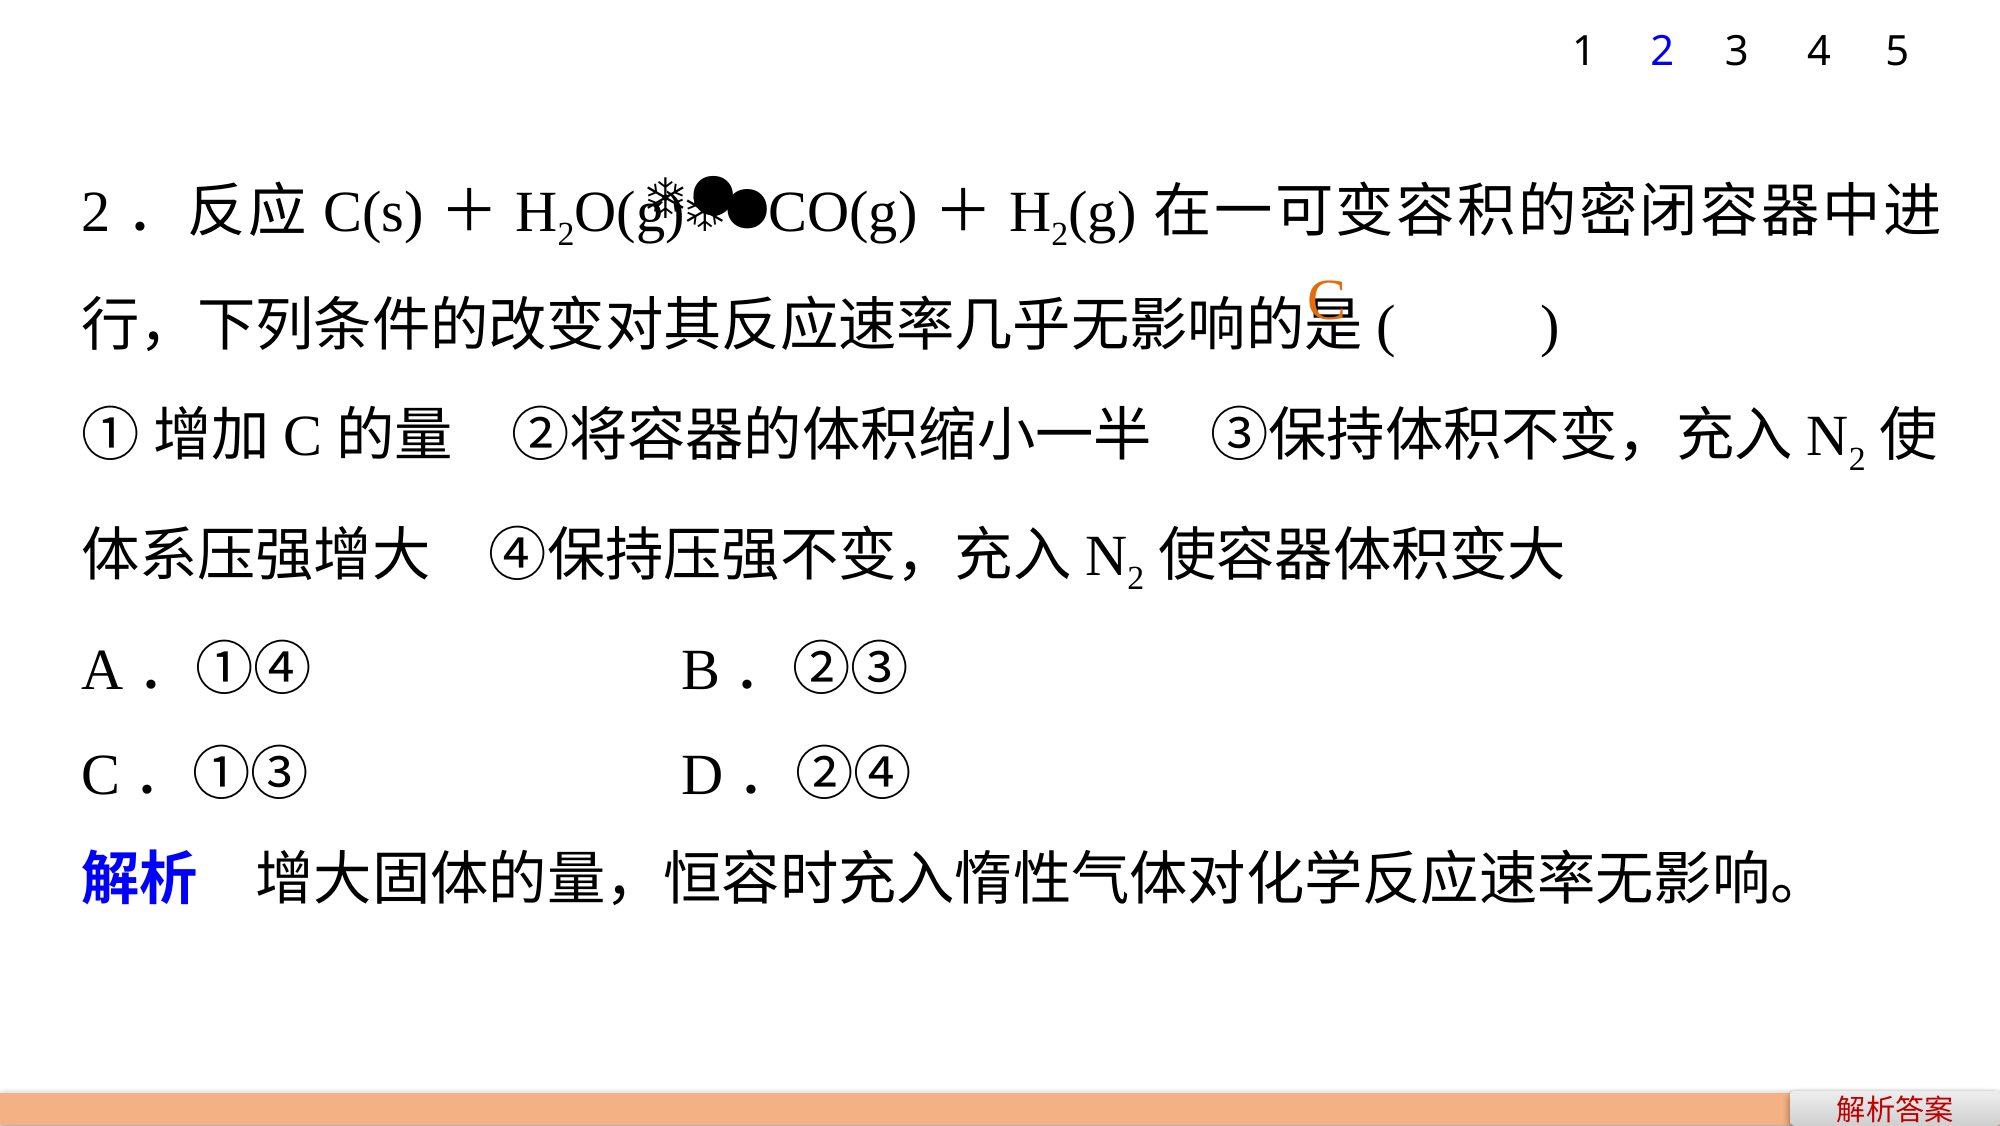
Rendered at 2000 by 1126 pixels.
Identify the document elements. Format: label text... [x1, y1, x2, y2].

text_box 1 [1550, 1, 1616, 97]
text_box 3 [1711, 1, 1769, 97]
text_box 5 [1864, 1, 1930, 97]
text_box [0, 1092, 1787, 1126]
text_box 2．反应C(s)＋H2O(g)CO(g)＋H2(g)在一可变容积的密闭容器中进行，下列条件的改变对其反应速率几乎无影响的是( ) ①增加C的量 ②将容器的体积缩小一半 ③保持体积不变，充入N2使体系压强增大 ④保持压强不变，充入N2使容器体积变大 A．①④ B．②③ C．①③ D．②④ 解析 增大固体的量，恒容时充入惰性气体对化学反应速率无影响。 [66, 125, 1957, 919]
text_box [645, 148, 1024, 318]
text_box 解析答案 [1788, 1089, 2000, 1126]
text_box C [1292, 253, 1362, 339]
text_box 4 [1786, 1, 1852, 97]
text_box 2 [1633, 1, 1695, 97]
